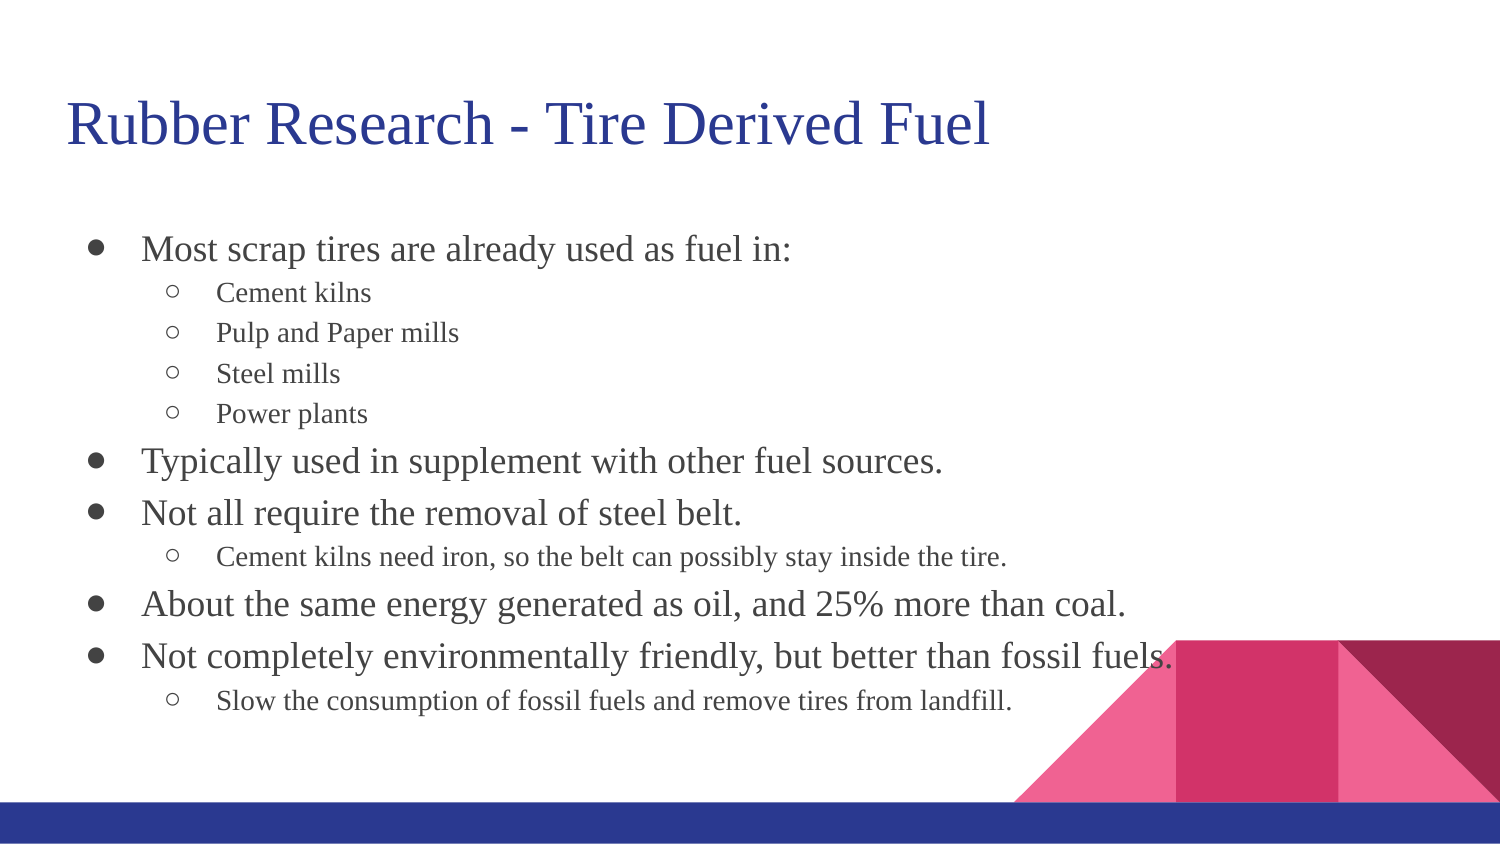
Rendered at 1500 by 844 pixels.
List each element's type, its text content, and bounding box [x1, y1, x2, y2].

title Rubber Research - Tire Derived Fuel [51, 67, 1449, 167]
list Most scrap tires are already used as fuel in: Cement kilns Pulp and Paper mills Steel mills Power plants Typically used in supplement with other fuel sources. Not all require the removal of steel belt. Cement kilns need iron, so the belt can possibly stay inside the tire. About the same energy generated as oil, and 25% more than coal. Not completely environmentally friendly, but better than fossil fuels. Slow the consumption of fossil fuels and remove tires from landfill. [51, 201, 1449, 750]
